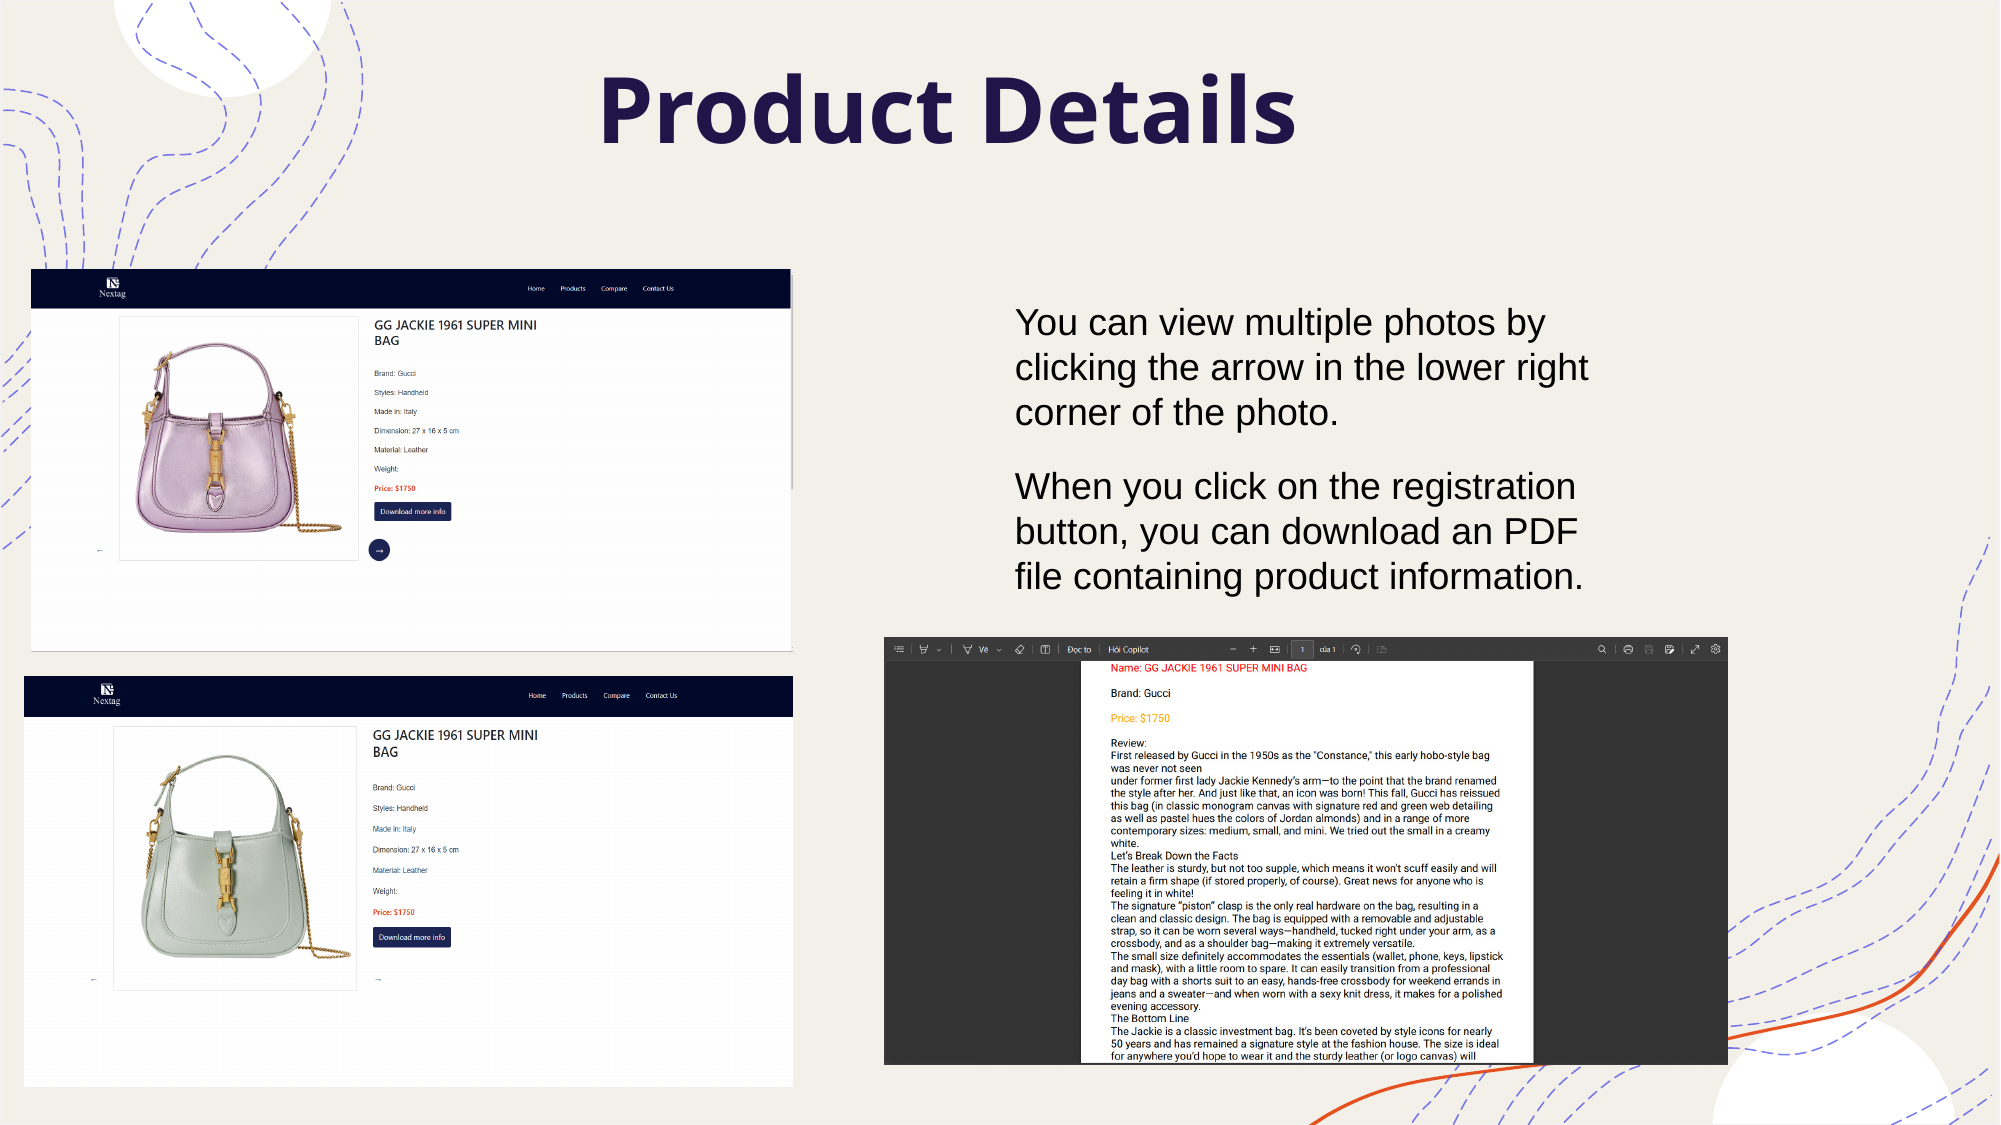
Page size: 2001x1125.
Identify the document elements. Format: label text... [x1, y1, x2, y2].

picture [31, 268, 793, 652]
picture [24, 675, 793, 1087]
title Product Details [578, 31, 1422, 180]
text_box You can view multiple photos by clicking the arrow in the lower right corner of the photo. [999, 290, 1613, 440]
picture [884, 637, 1729, 1066]
text_box When you click on the registration button, you can download an PDF file containing product information. [999, 454, 1613, 605]
